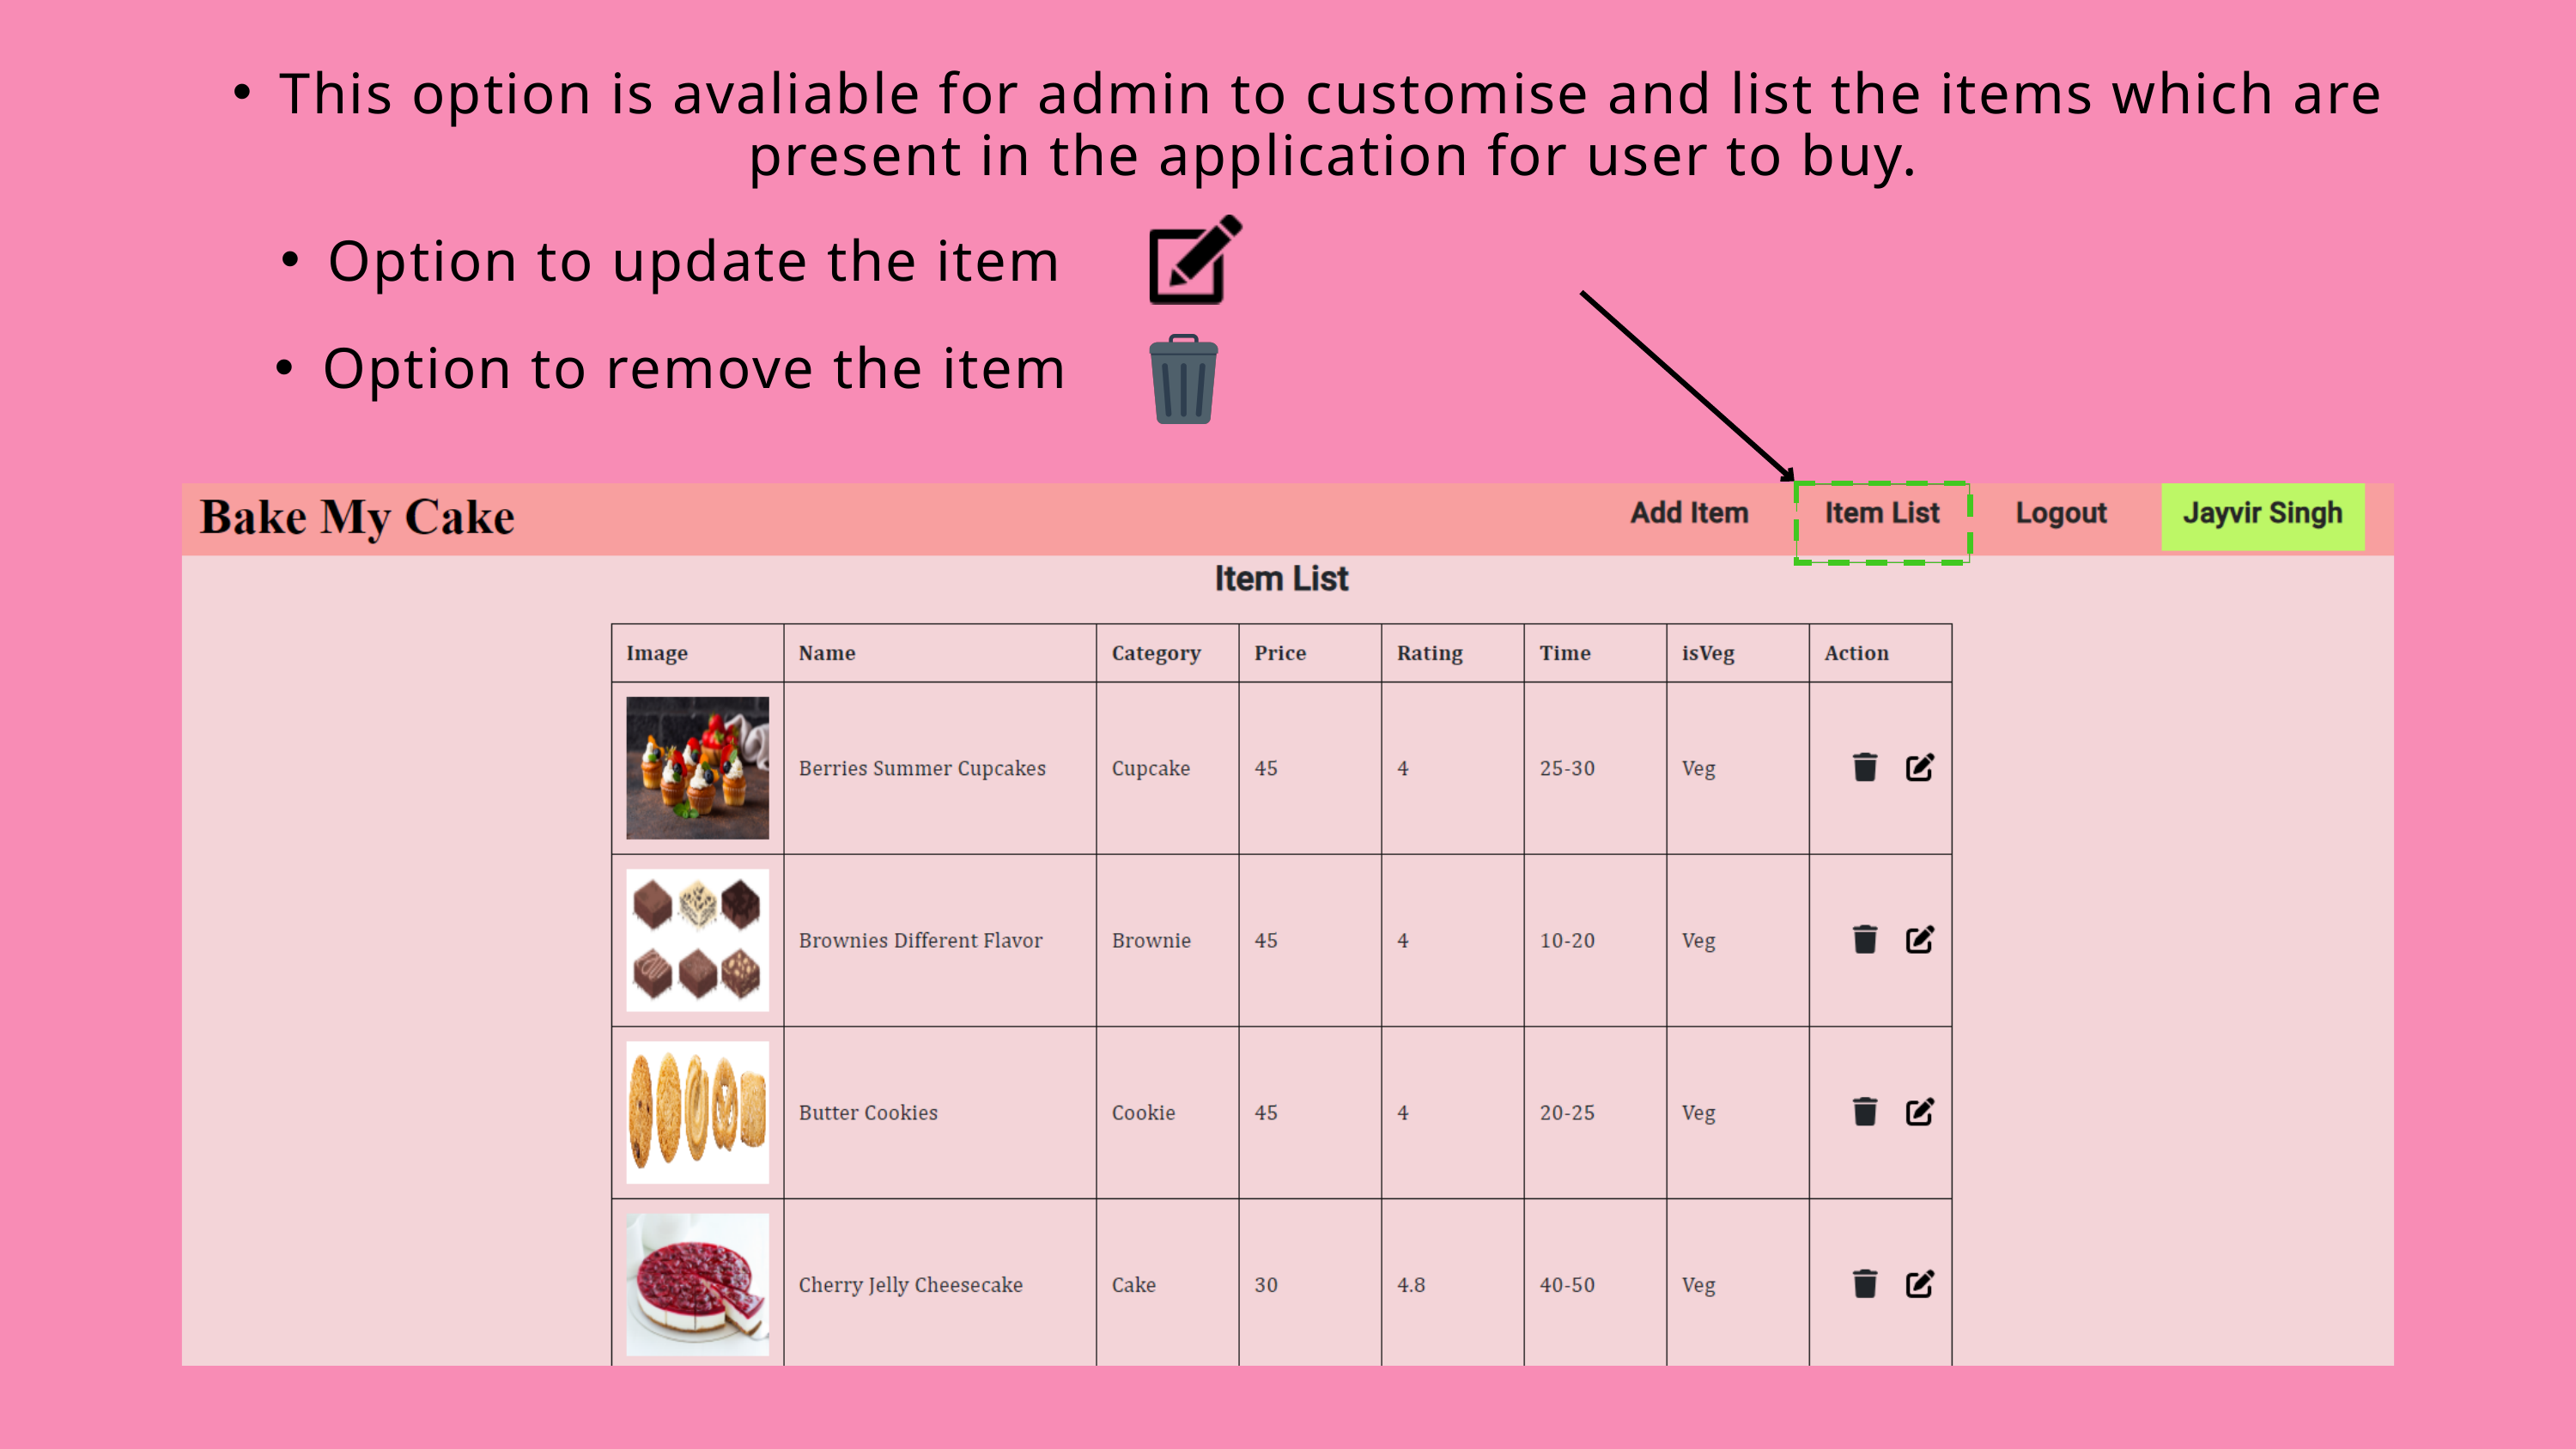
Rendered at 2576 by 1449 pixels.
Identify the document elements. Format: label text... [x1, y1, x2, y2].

text_box [1581, 292, 1795, 482]
text_box [1795, 483, 1971, 563]
text_box [181, 483, 2395, 1366]
text_box Option to update the item [144, 231, 1150, 293]
text_box [1149, 215, 1243, 305]
text_box [1149, 334, 1218, 424]
text_box Option to remove the item [144, 338, 1150, 401]
text_box This option is avaliable for admin to customise and list the items which are present in the application for user to buy. [144, 63, 2428, 187]
